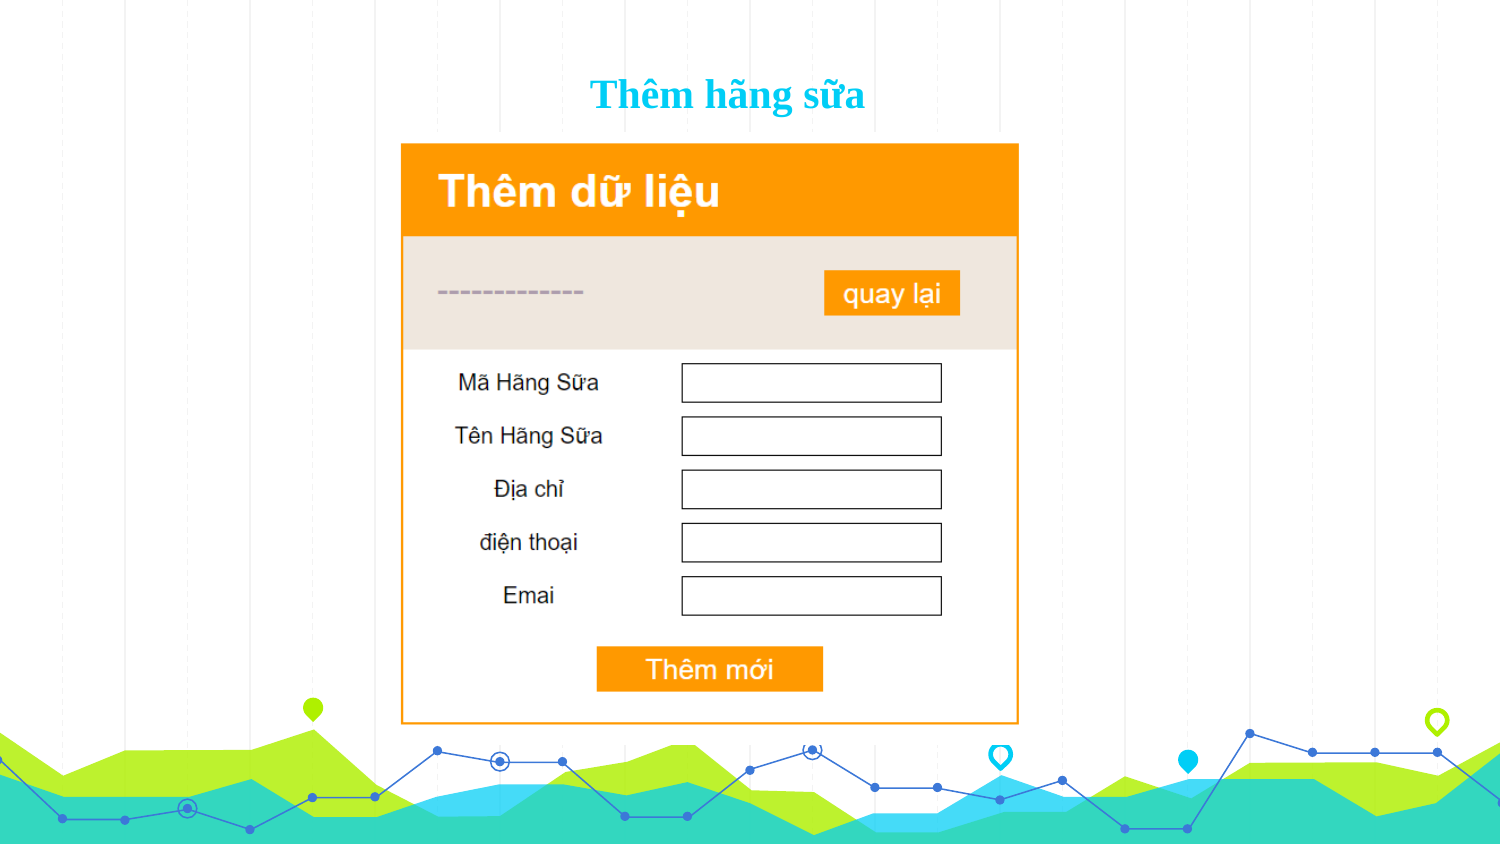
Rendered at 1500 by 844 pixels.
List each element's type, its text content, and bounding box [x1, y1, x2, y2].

picture [379, 131, 1038, 746]
text_box Thêm hãng sữa [498, 53, 958, 130]
